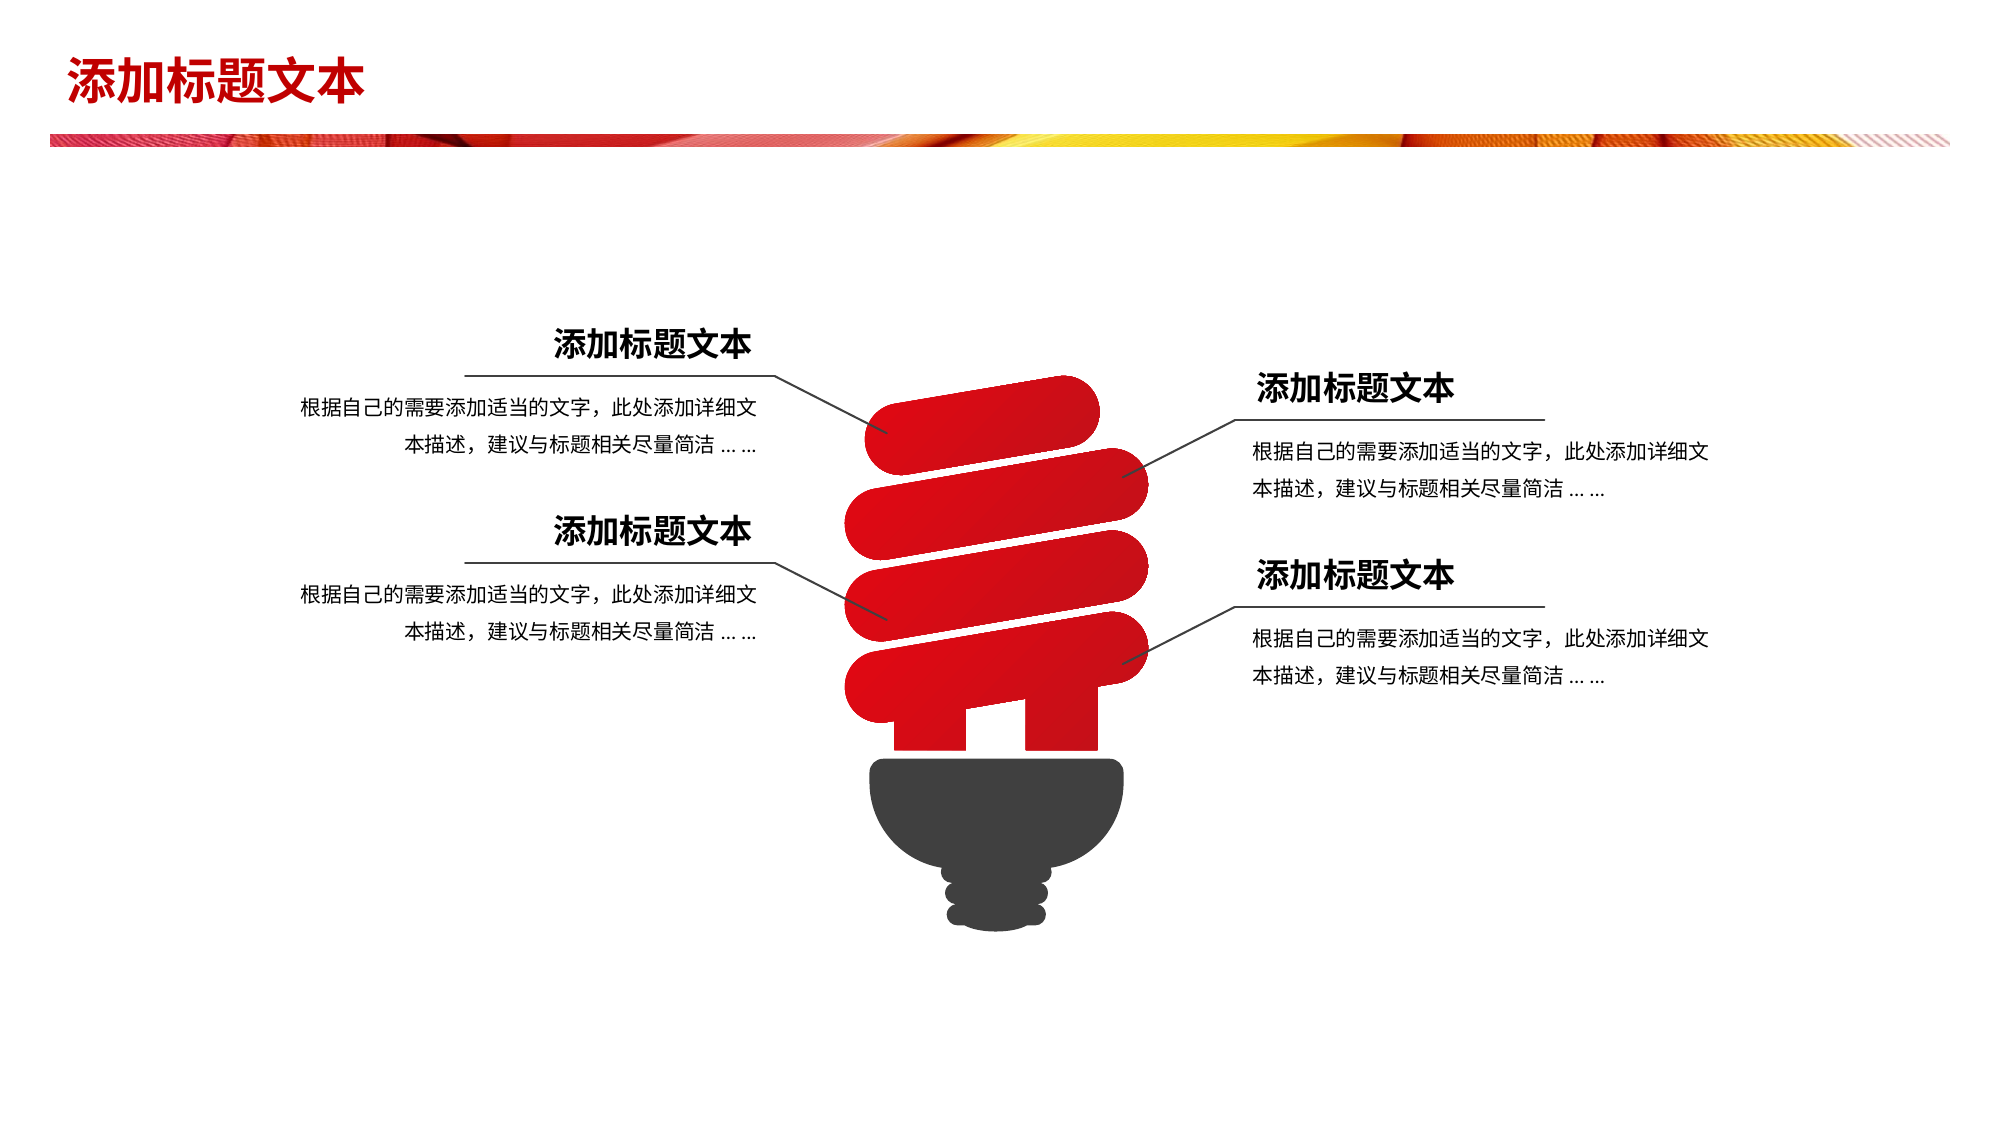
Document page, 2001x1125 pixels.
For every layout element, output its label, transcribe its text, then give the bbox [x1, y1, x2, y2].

picture [50, 134, 1950, 147]
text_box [465, 375, 887, 434]
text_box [465, 562, 887, 620]
text_box [869, 758, 1124, 932]
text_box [1122, 420, 1545, 478]
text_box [266, 502, 772, 649]
text_box 添加标题文本 [51, 42, 1781, 117]
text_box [1237, 360, 1743, 507]
text_box [844, 448, 1149, 561]
text_box [847, 530, 1149, 642]
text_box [1122, 606, 1545, 665]
text_box [844, 611, 1144, 751]
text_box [1237, 547, 1743, 693]
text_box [266, 316, 772, 463]
text_box [864, 375, 1100, 476]
